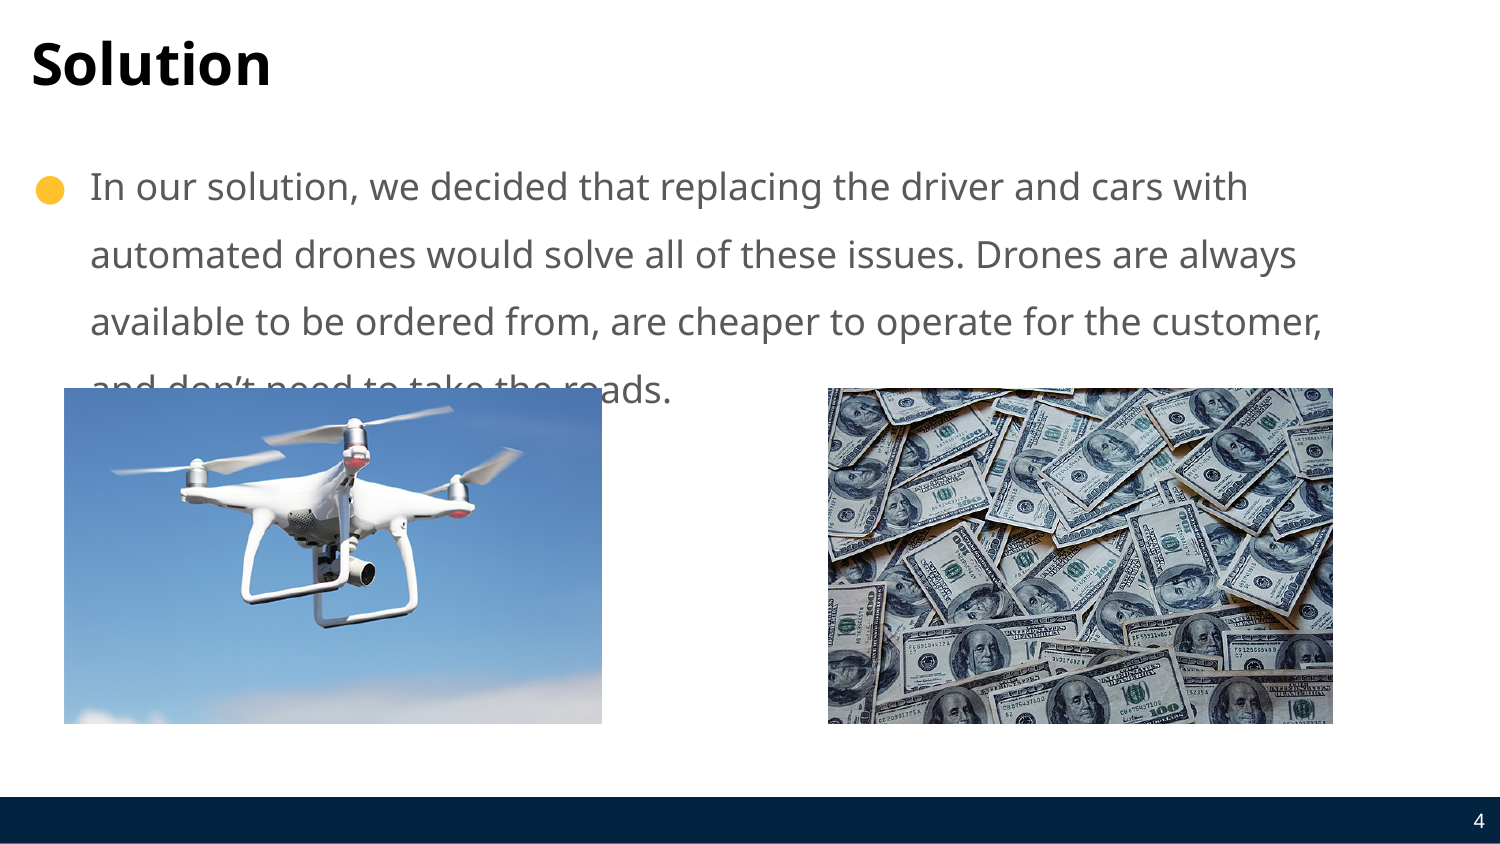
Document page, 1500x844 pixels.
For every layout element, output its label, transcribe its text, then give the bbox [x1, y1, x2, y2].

picture [828, 388, 1333, 724]
picture [64, 388, 602, 724]
slide_number ‹#› [1410, 797, 1500, 844]
title Solution [16, 12, 1484, 107]
list In our solution, we decided that replacing the driver and cars with automated drones would solve all of these issues. Drones are always available to be ordered from, are cheaper to operate for the customer, and don’t need to take the roads. [0, 125, 1398, 686]
